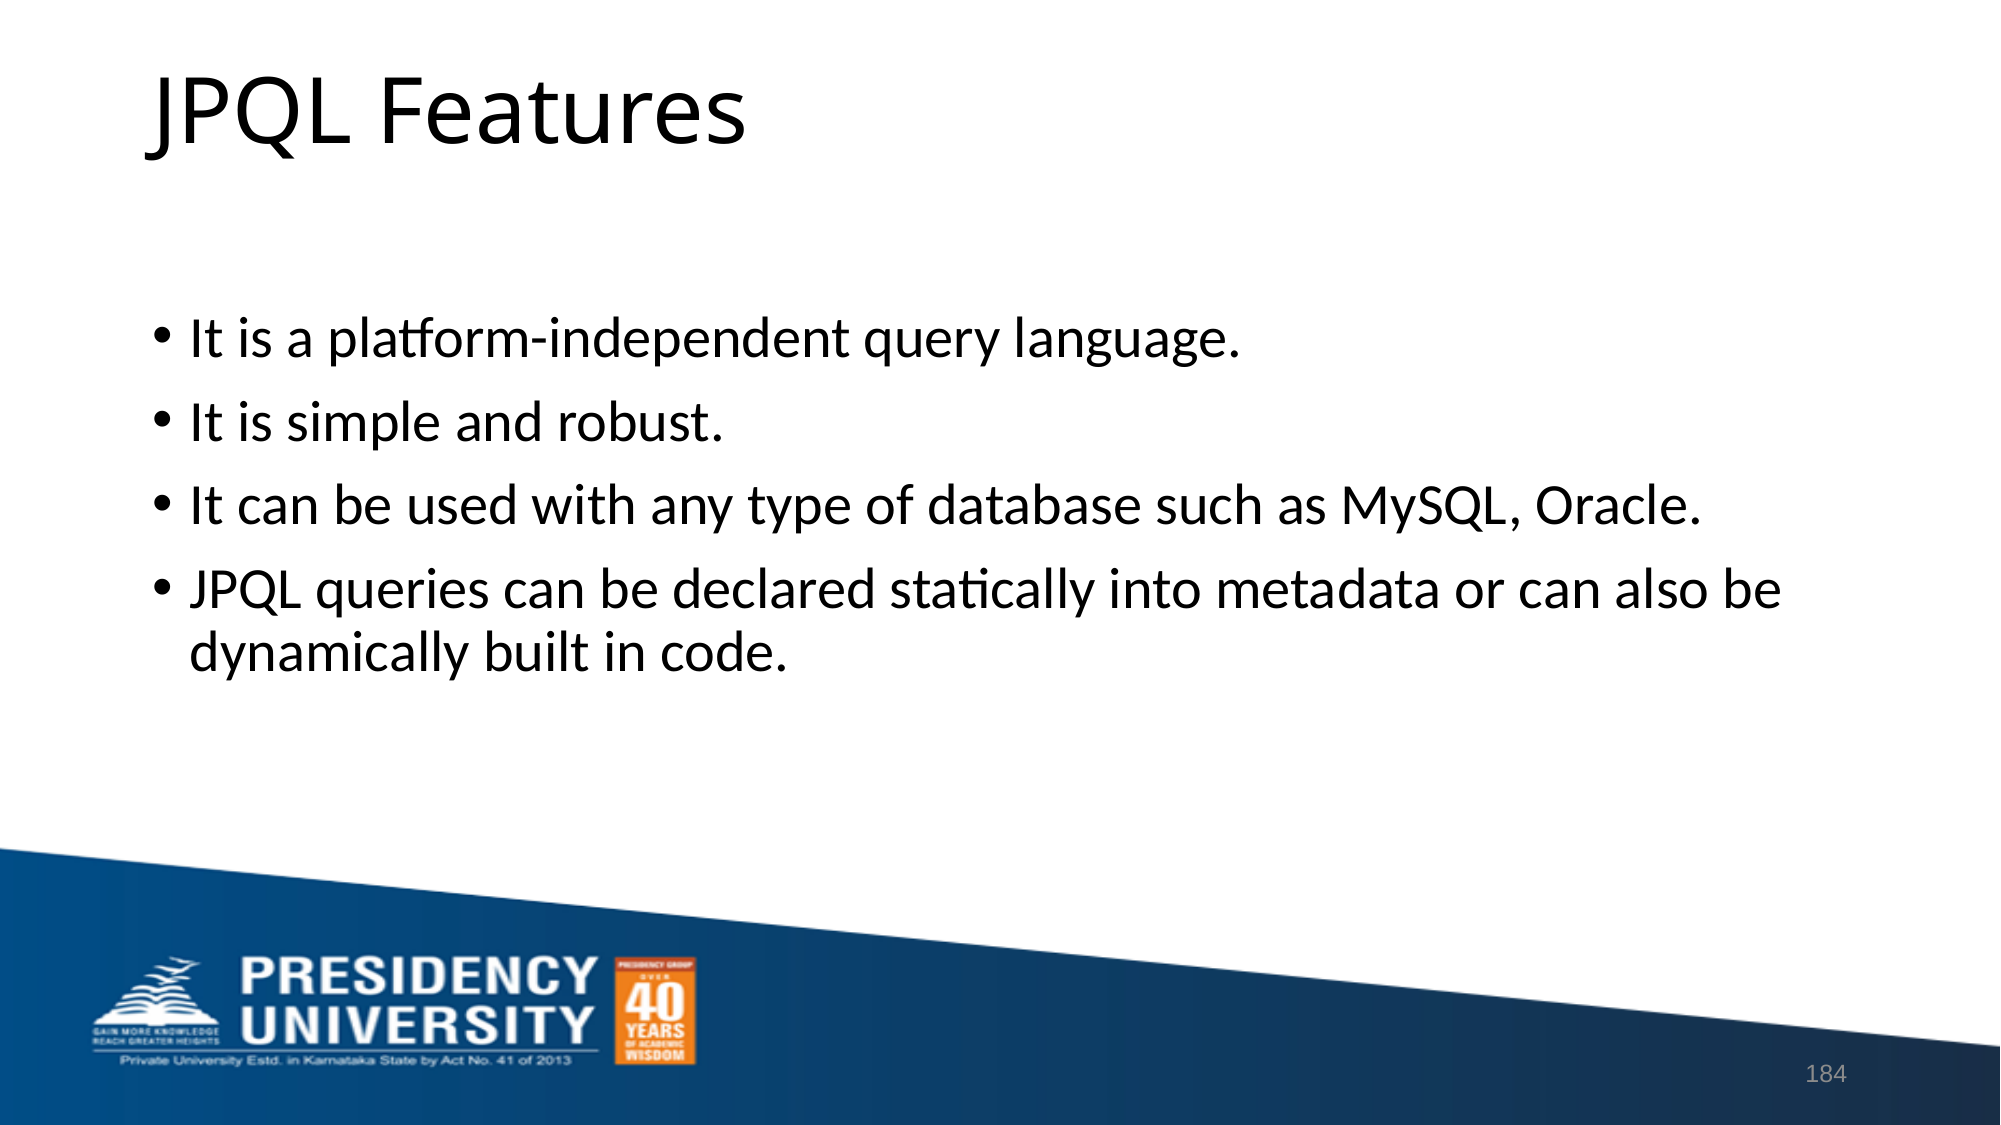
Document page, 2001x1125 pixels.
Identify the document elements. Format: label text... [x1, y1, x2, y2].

list It is a platform-independent query language. It is simple and robust. It can be used with any type of database such as MySQL, Oracle. JPQL queries can be declared statically into metadata or can also be dynamically built in code. [137, 299, 1863, 1014]
title JPQL Features [137, 59, 1863, 278]
slide_number 184 [1412, 1042, 1863, 1103]
picture [0, 845, 2000, 1125]
